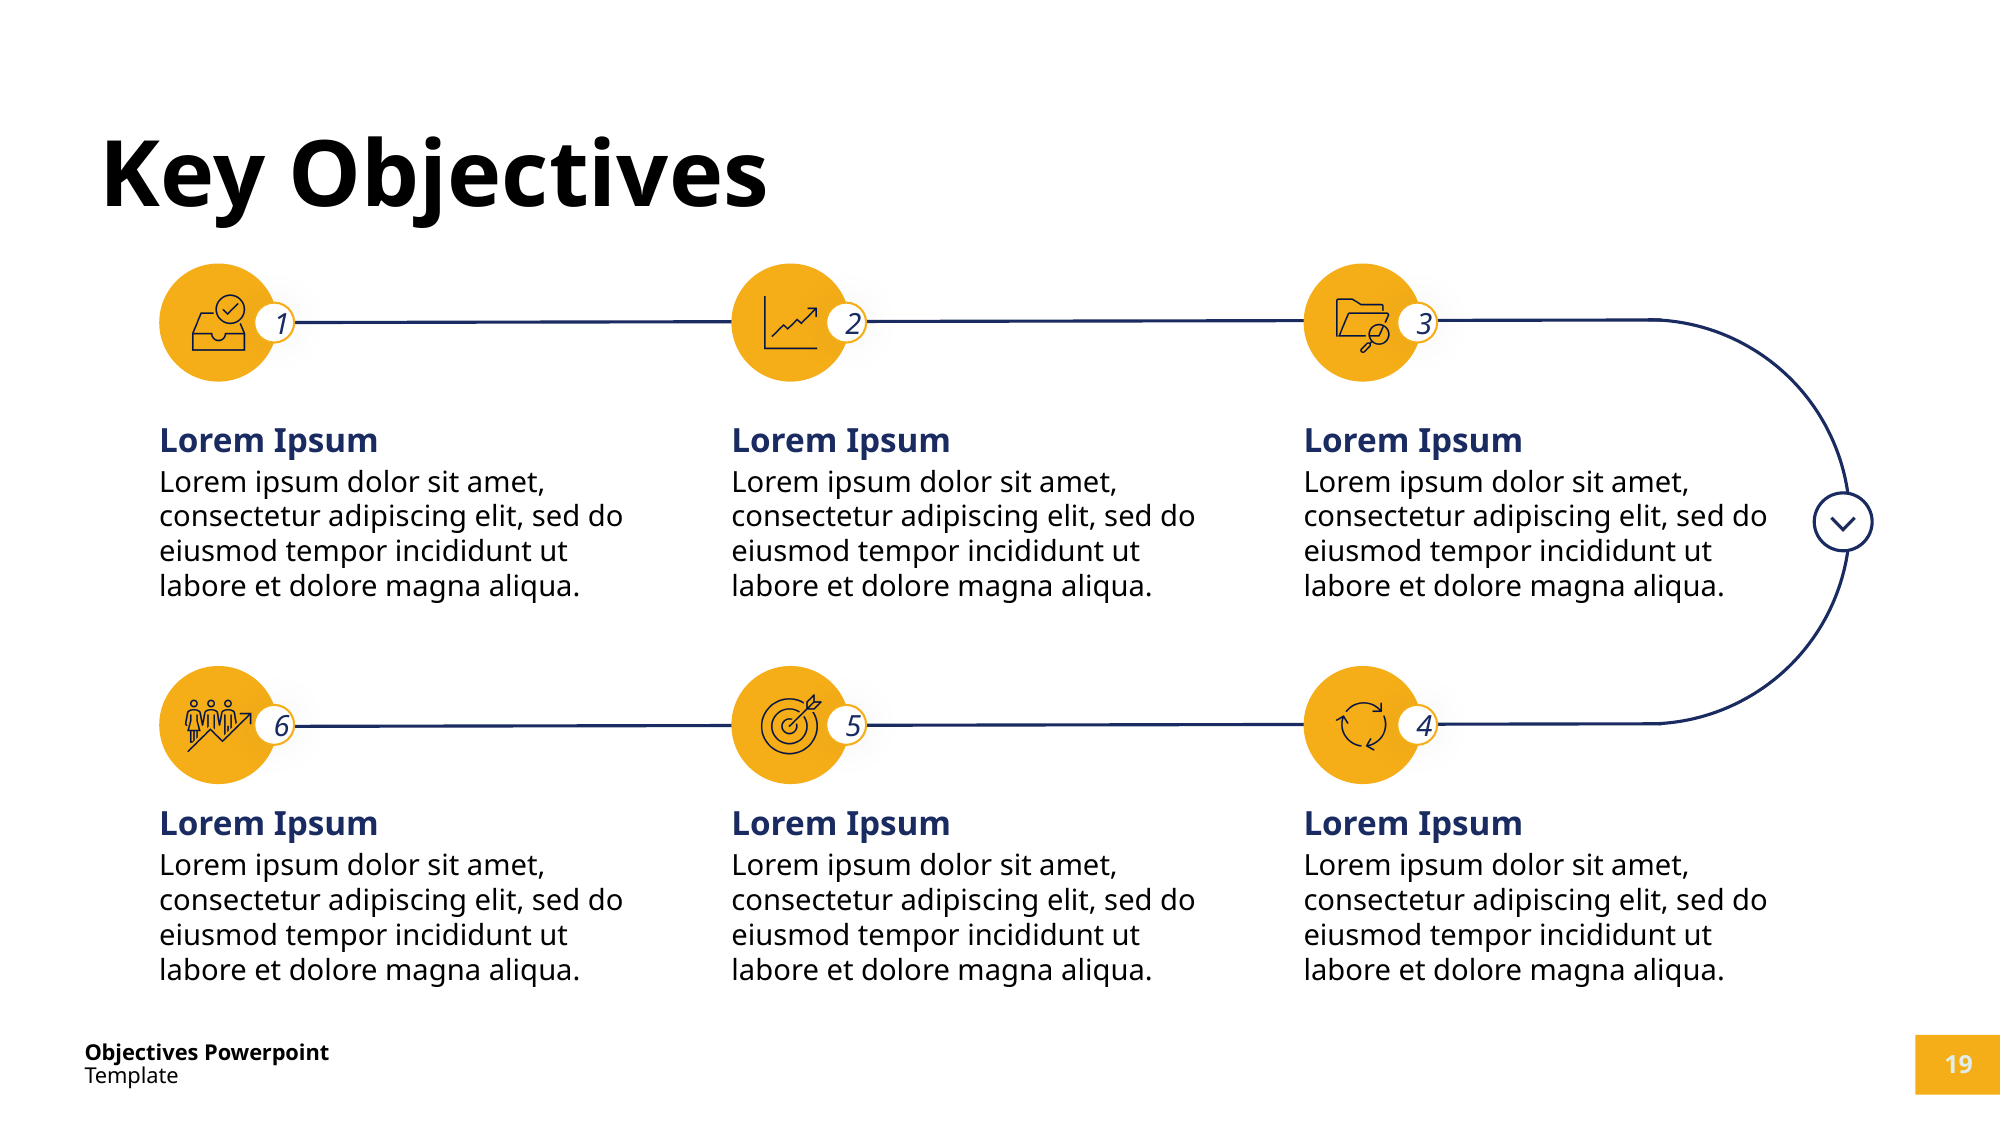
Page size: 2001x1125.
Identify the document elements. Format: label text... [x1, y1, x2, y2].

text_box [1303, 263, 1422, 382]
text_box [1813, 491, 1874, 552]
text_box 3 [1422, 323, 1439, 343]
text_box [1303, 665, 1422, 785]
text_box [731, 794, 1212, 1020]
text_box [159, 794, 639, 1020]
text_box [1422, 319, 1662, 323]
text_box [278, 723, 731, 727]
text_box 5 [850, 727, 867, 746]
text_box Objectives Powerpoint Template [84, 1041, 423, 1089]
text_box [278, 319, 731, 323]
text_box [1422, 723, 1662, 727]
text_box 1 [278, 302, 295, 319]
text_box 4 [1422, 727, 1438, 746]
title Key Objectives [84, 90, 1863, 264]
picture [1823, 504, 1863, 545]
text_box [731, 665, 850, 785]
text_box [1303, 411, 1784, 637]
text_box 1 [278, 323, 296, 344]
text_box 6 [278, 704, 295, 723]
text_box 2 [850, 302, 867, 319]
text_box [159, 411, 639, 637]
text_box [1647, 319, 1849, 724]
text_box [850, 319, 1303, 323]
slide_number 19 [1537, 1035, 1988, 1095]
text_box 2 [850, 323, 868, 344]
text_box 3 [1422, 302, 1438, 319]
text_box 6 [278, 727, 295, 746]
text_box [159, 665, 278, 785]
text_box 4 [1422, 704, 1438, 723]
text_box [1914, 1034, 2000, 1096]
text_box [850, 723, 1303, 727]
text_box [731, 263, 850, 382]
text_box 5 [850, 704, 867, 723]
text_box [159, 263, 278, 382]
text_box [1303, 794, 1784, 1020]
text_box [731, 411, 1212, 637]
